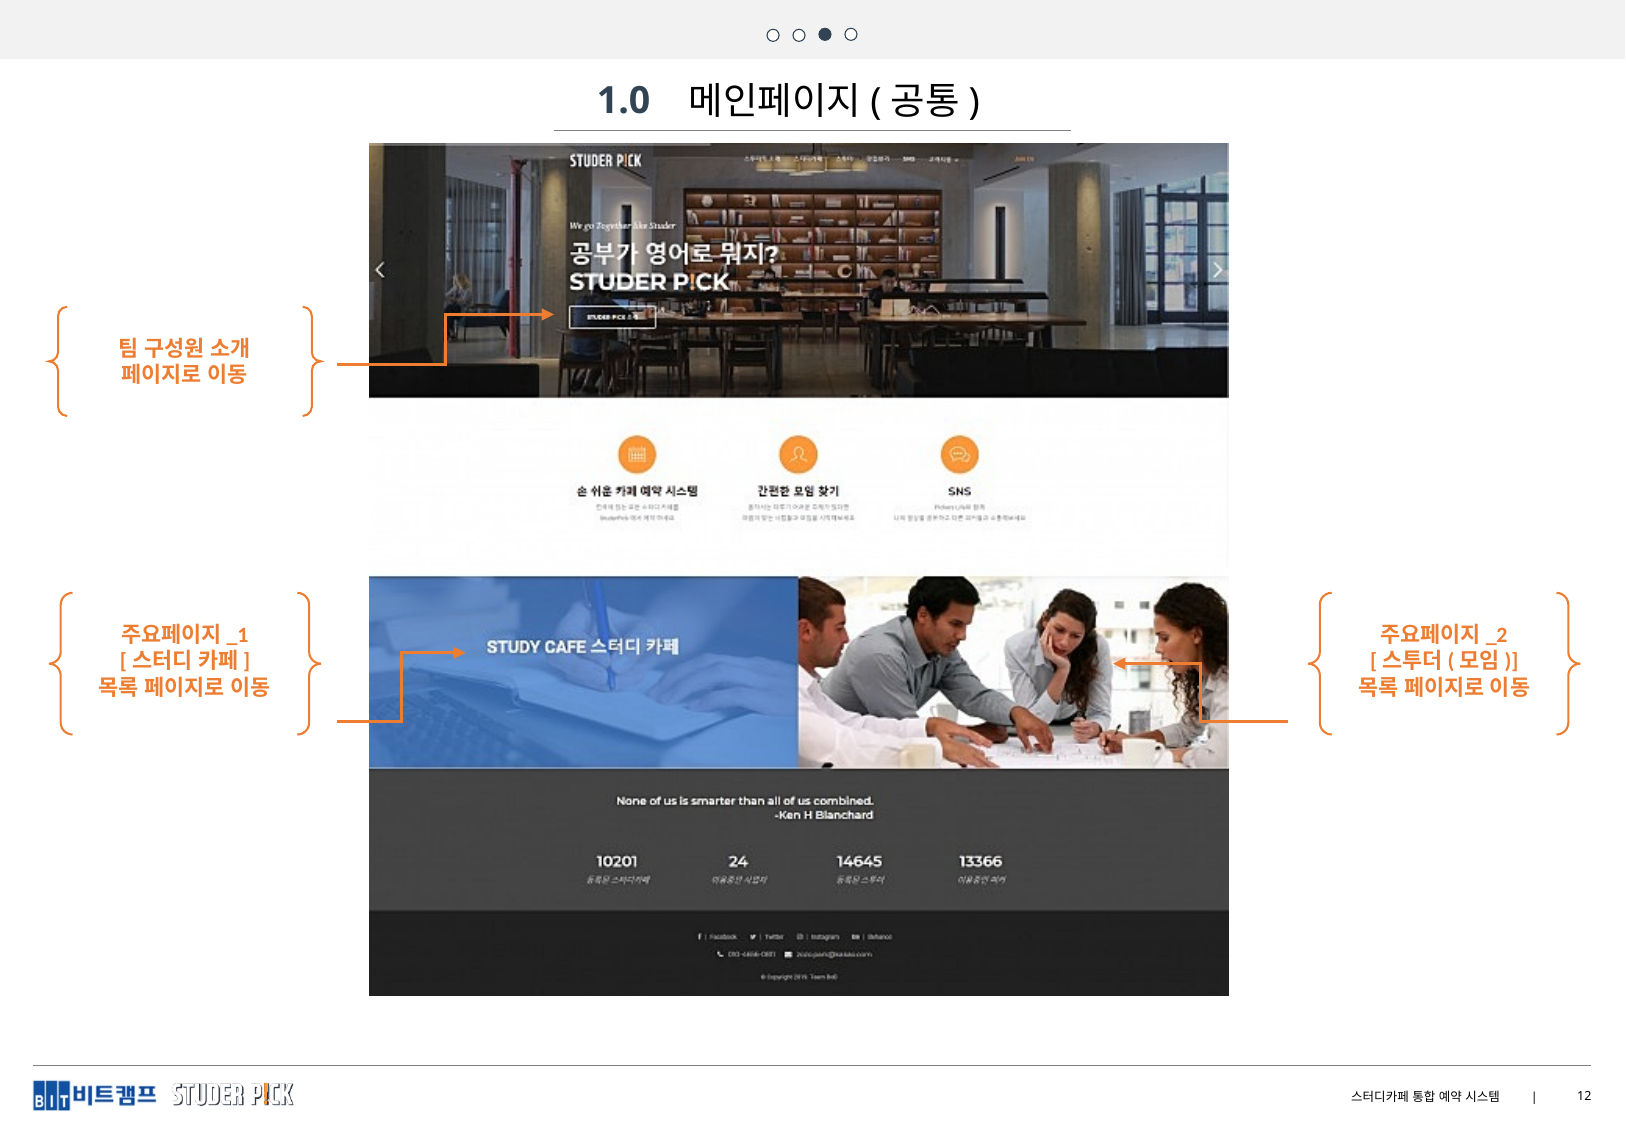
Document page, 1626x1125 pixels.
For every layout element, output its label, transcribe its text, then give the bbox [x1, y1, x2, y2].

text_box [48, 591, 322, 736]
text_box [766, 28, 857, 42]
text_box 12 [1534, 1080, 1607, 1121]
text_box 1.0 [572, 68, 675, 129]
text_box [0, 0, 1625, 60]
picture [32, 1073, 303, 1115]
text_box 팀 구성원 소개 페이지로 이동 [81, 327, 289, 395]
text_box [1112, 663, 1289, 722]
text_box [1307, 591, 1581, 736]
text_box [45, 305, 325, 417]
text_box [336, 314, 555, 365]
text_box 스터디카페 통합 예약 시스템 | [1169, 1078, 1569, 1112]
text_box 메인페이지(공통) [674, 69, 995, 130]
text_box 주요페이지_2 [스투더(모임)] 목록 페이지로 이동 [1340, 613, 1548, 707]
text_box 주요페이지_1 [스터디 카페] 목록 페이지로 이동 [81, 613, 289, 707]
picture [369, 143, 1229, 996]
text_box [336, 652, 466, 722]
